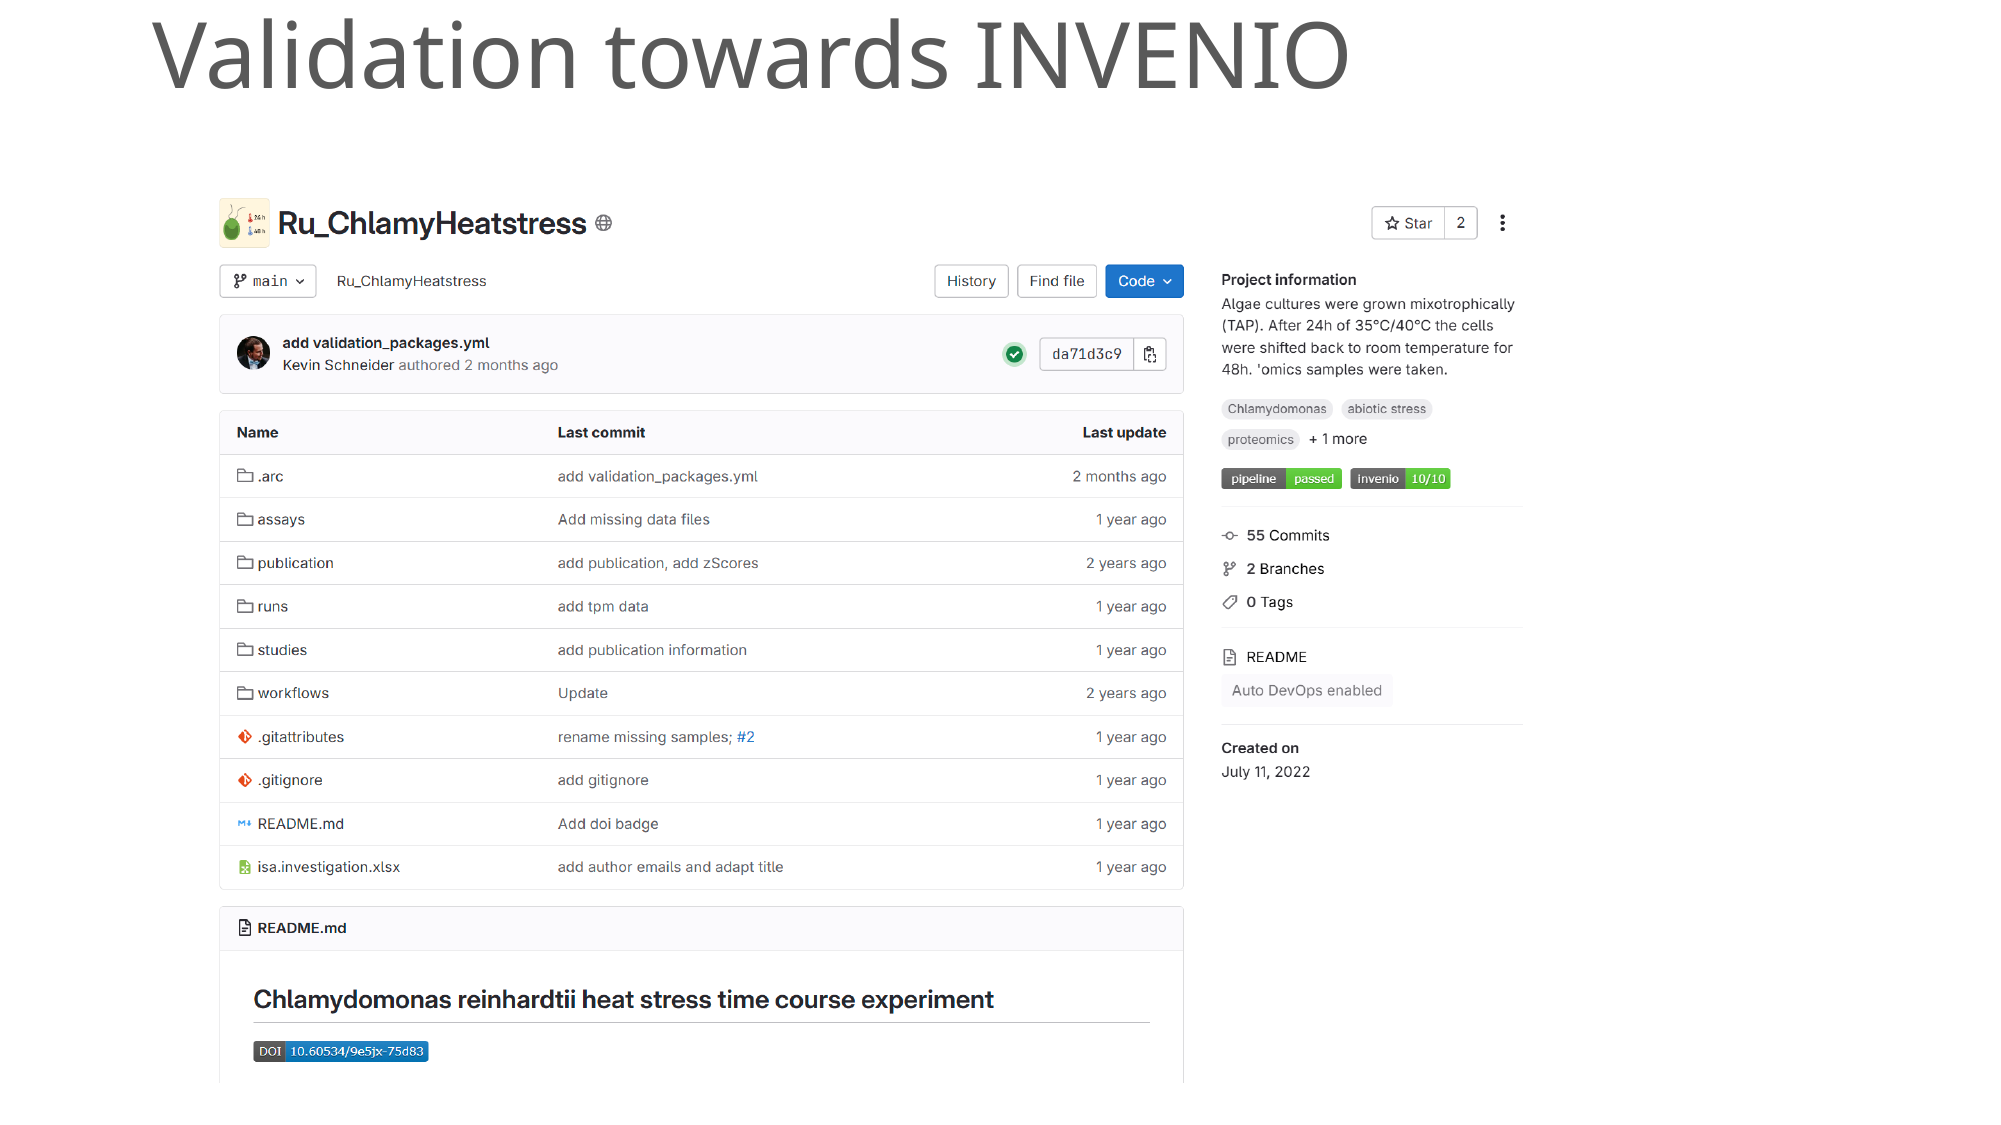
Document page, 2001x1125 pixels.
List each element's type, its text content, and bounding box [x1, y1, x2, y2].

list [201, 191, 1594, 1083]
title Validation towards INVENIO [137, 1, 1863, 219]
